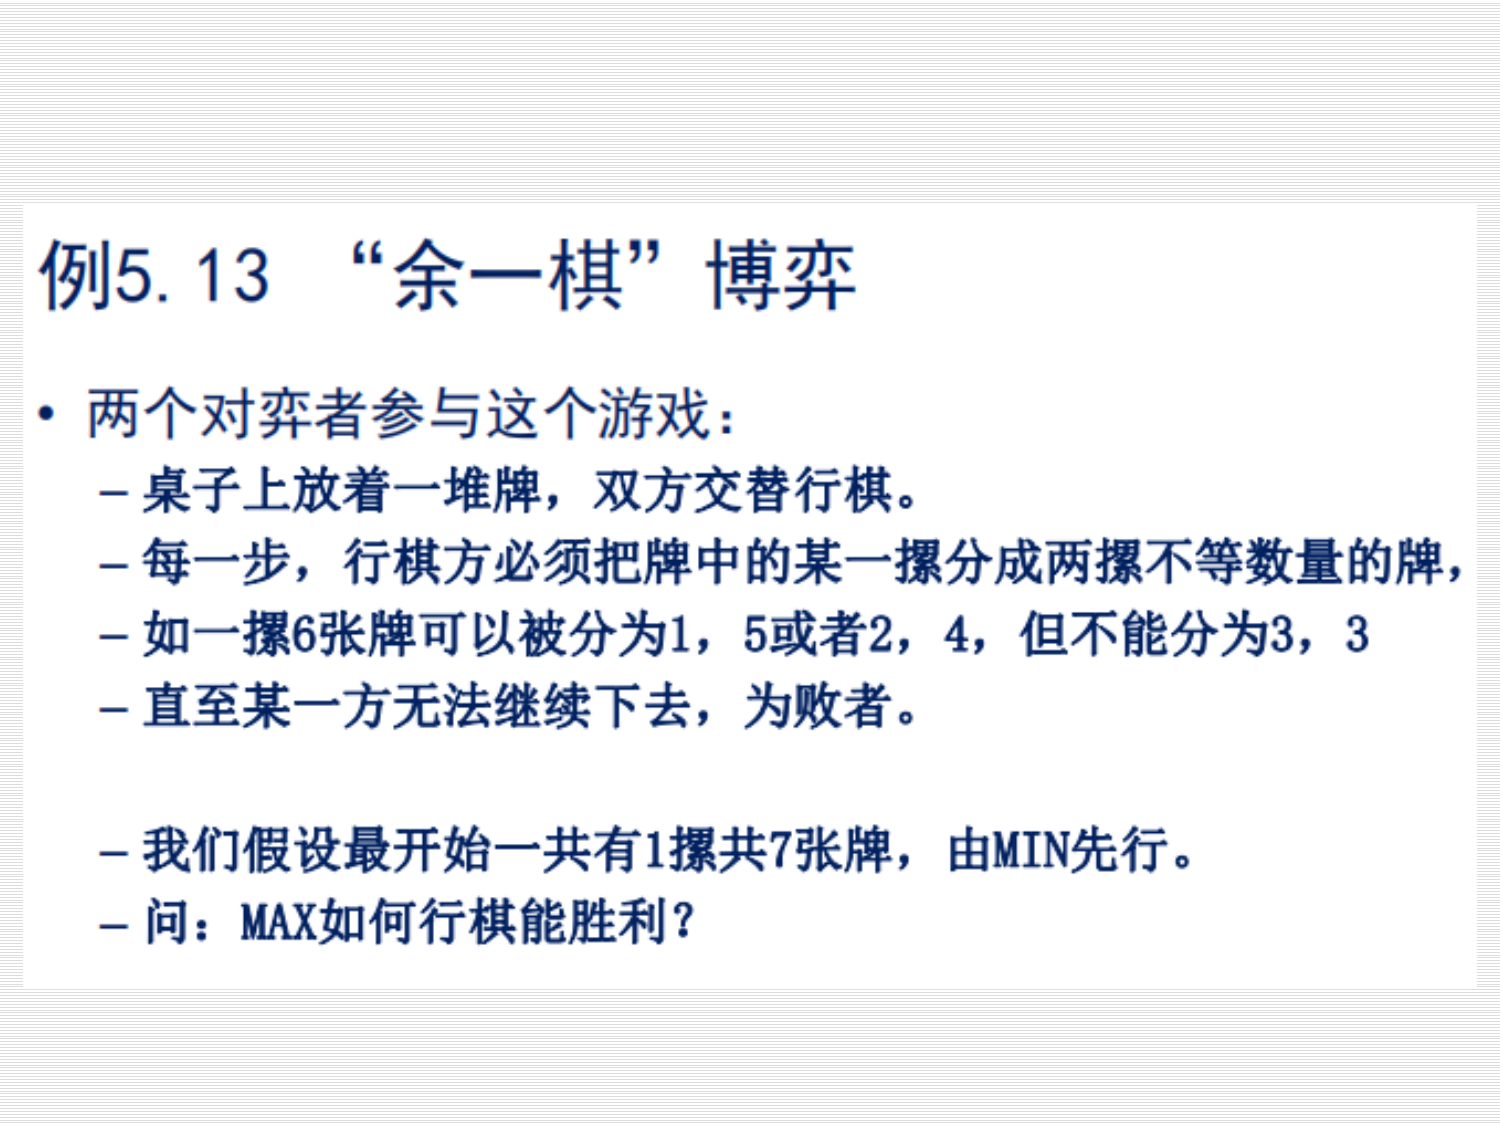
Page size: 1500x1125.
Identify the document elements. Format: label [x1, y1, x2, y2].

list [23, 204, 1477, 989]
